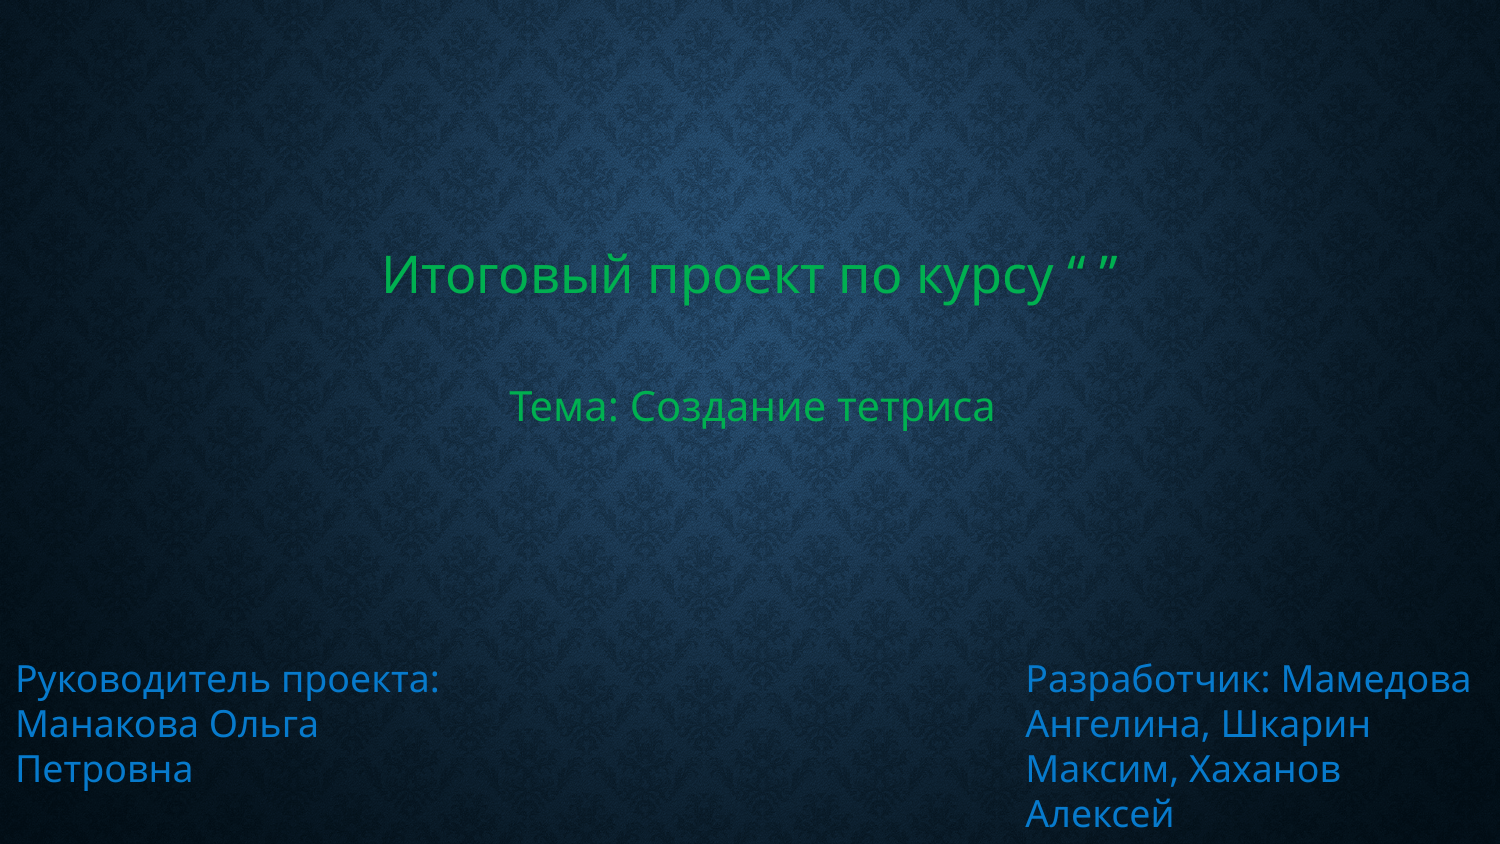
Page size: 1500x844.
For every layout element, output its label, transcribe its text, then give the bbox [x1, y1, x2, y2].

text_box Итоговый проект по курсу “ ” [0, 226, 1500, 364]
text_box Разработчик: Мамедова Ангелина, Шкарин Максим, Хаханов Алексей [1010, 639, 1500, 844]
text_box Тема: Создание тетриса [5, 365, 1500, 446]
text_box Руководитель проекта: Манакова Ольга Петровна [0, 639, 490, 805]
